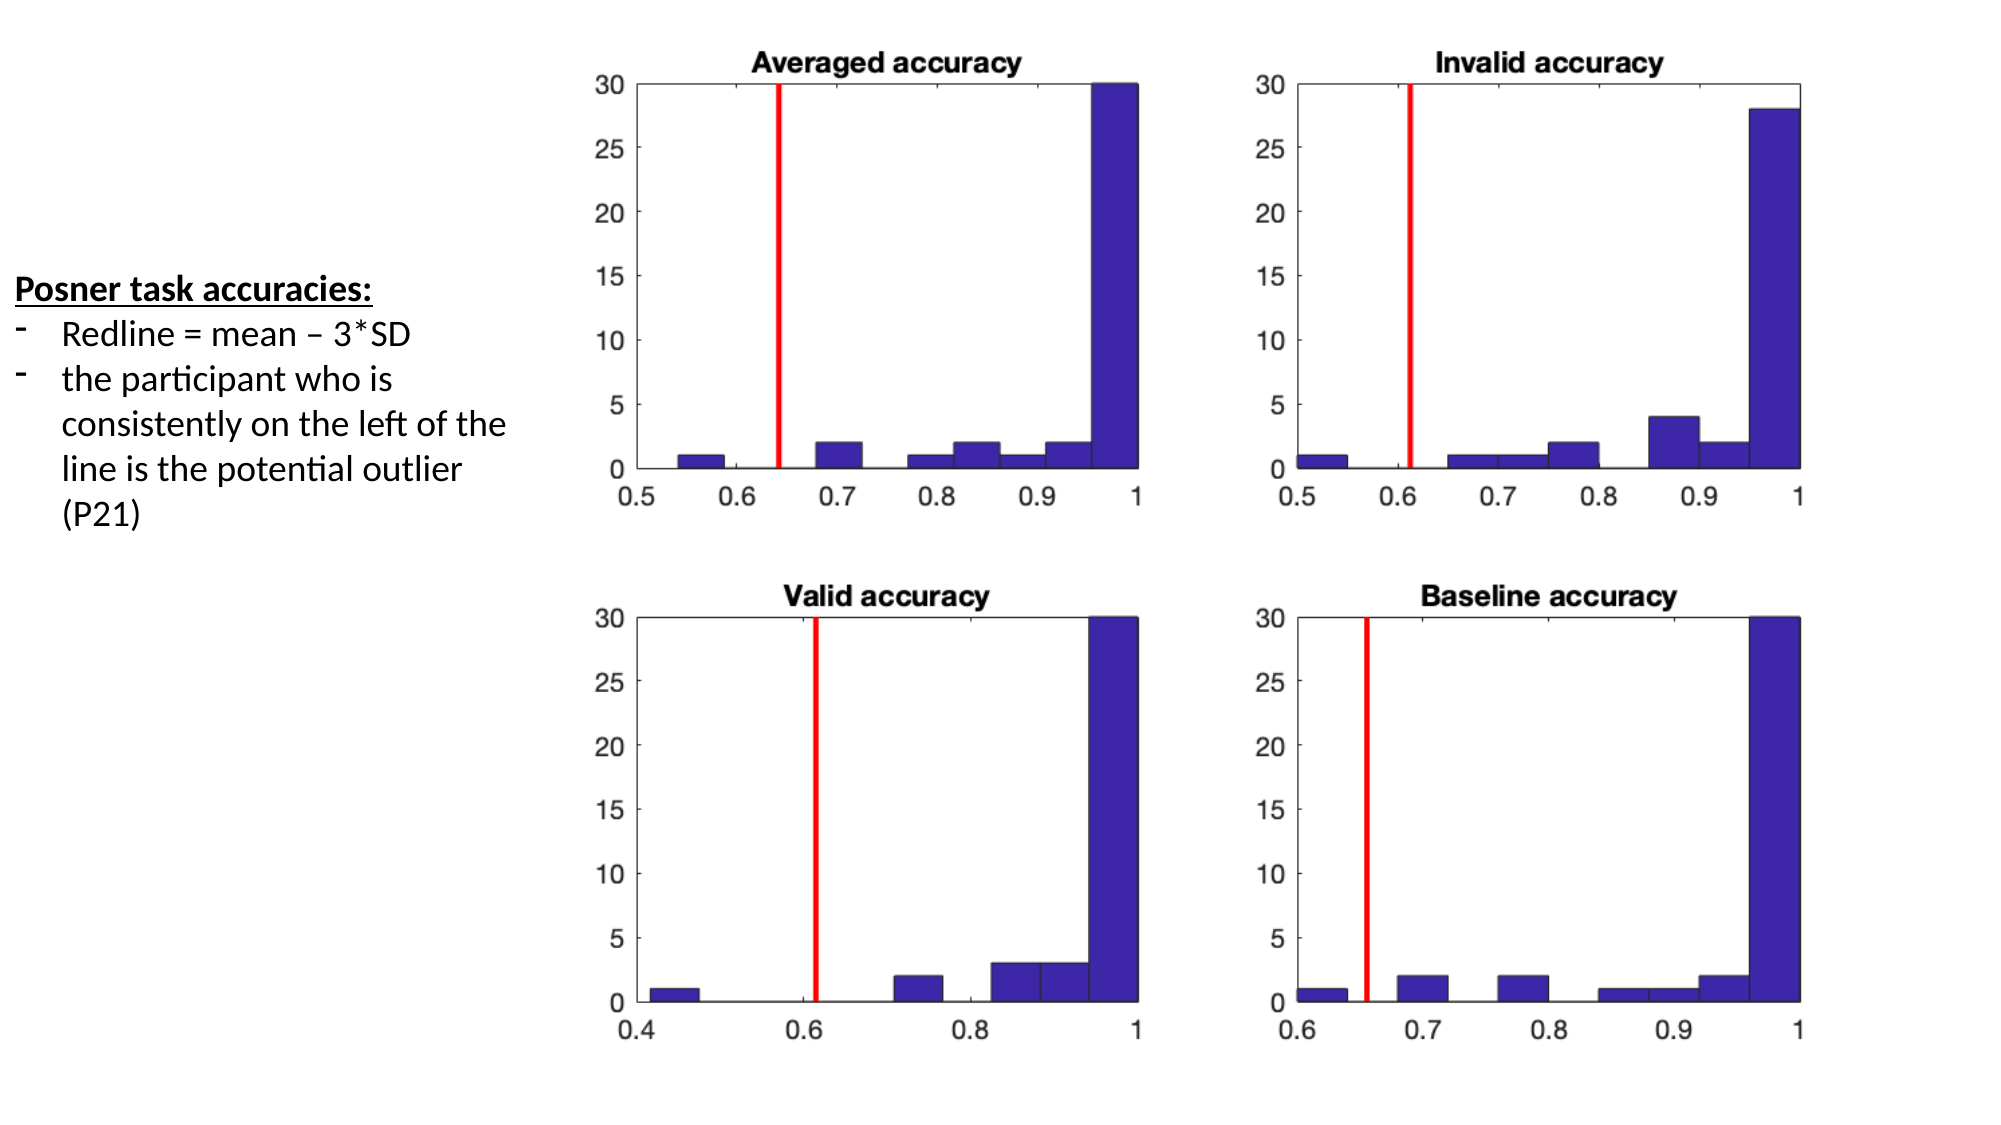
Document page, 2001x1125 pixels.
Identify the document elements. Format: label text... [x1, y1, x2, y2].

picture [441, 0, 1942, 1125]
text_box Posner task accuracies: Redline = mean – 3*SD the participant who is consistently on the left of the line is the potential outlier (P21) [0, 256, 441, 587]
